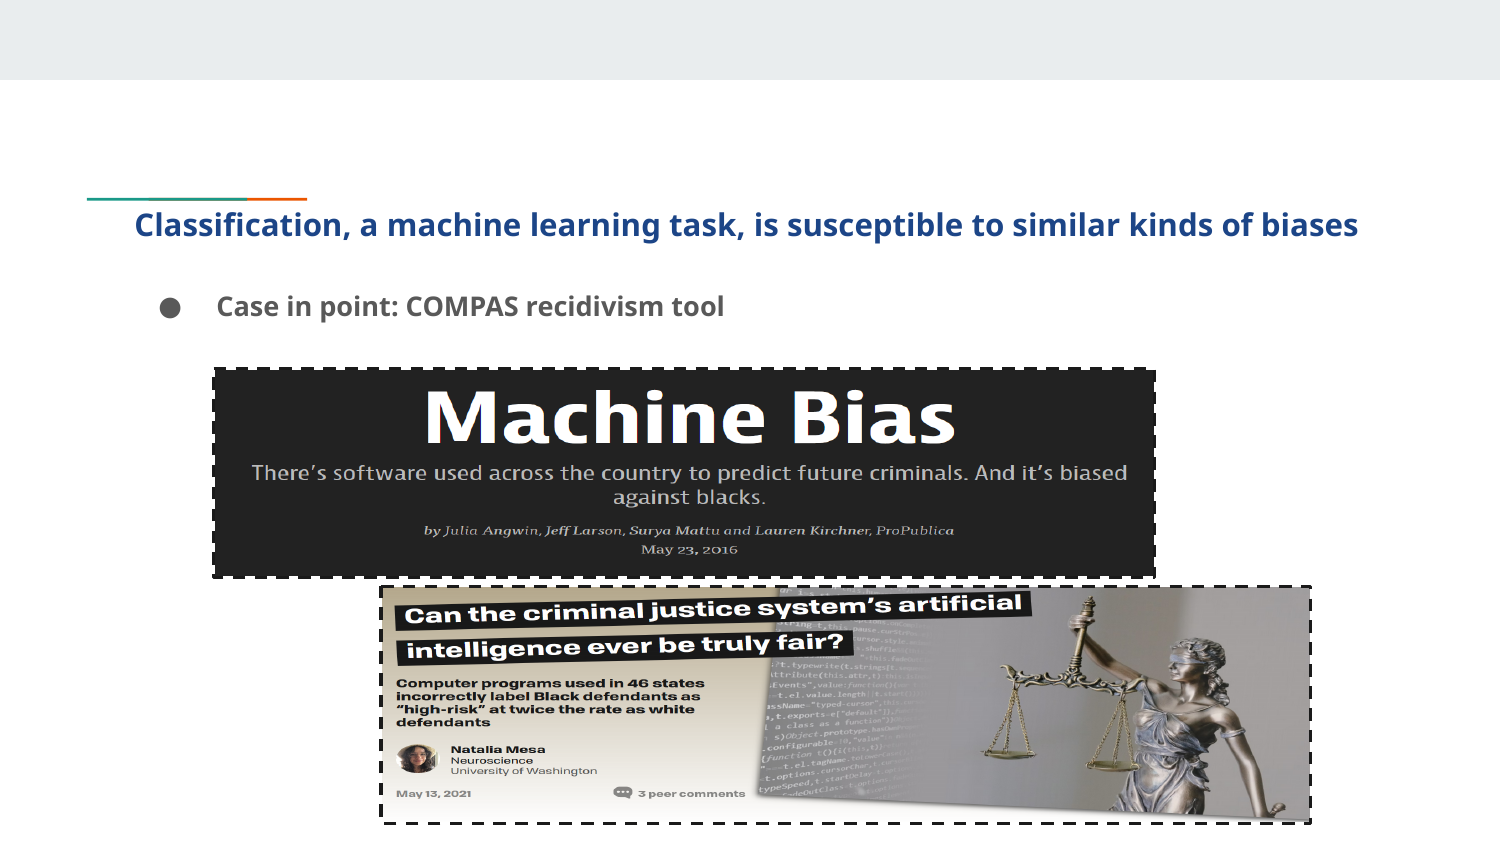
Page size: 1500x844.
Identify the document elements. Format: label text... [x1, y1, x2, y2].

picture [214, 370, 1154, 576]
picture [382, 587, 1310, 823]
title Classification, a machine learning task, is susceptible to similar kinds of biases [119, 189, 1381, 269]
list Case in point: COMPAS recidivism tool [119, 269, 1381, 715]
